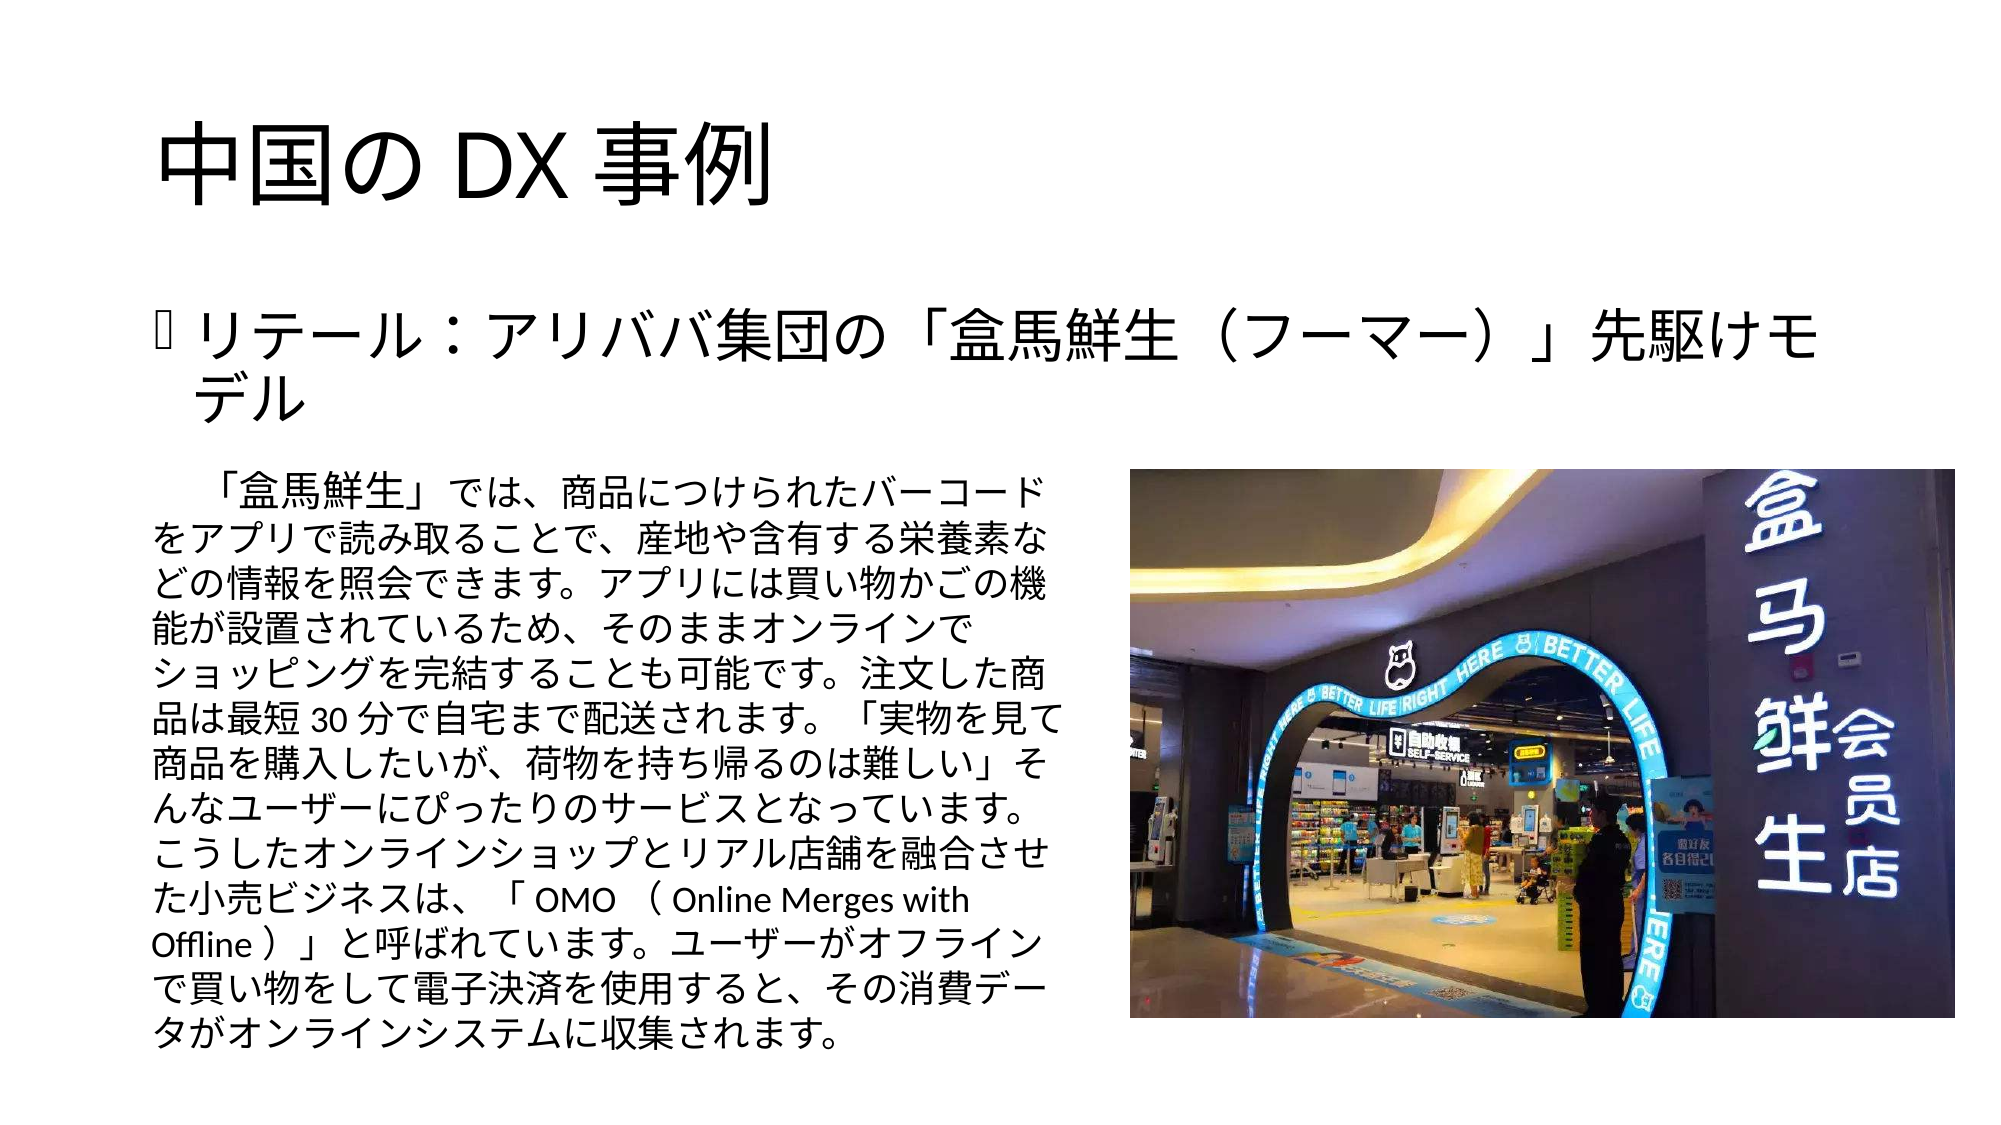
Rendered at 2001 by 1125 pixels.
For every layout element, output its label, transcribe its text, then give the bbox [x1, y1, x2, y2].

picture [1130, 469, 1955, 1018]
text_box 「盒馬鮮生」では、商品につけられたバーコードをアプリで読み取ることで、産地や含有する栄養素などの情報を照会できます。アプリには買い物かごの機能が設置されているため、そのままオンラインでショッピングを完結することも可能です。注文した商品は最短30分で自宅まで配送されます。「実物を見て商品を購入したいが、荷物を持ち帰るのは難しい」そんなユーザーにぴったりのサービスとなっています。こうしたオンラインショップとリアル店舗を融合させた小売ビジネスは、「OMO（Online Merges with Offline）」と呼ばれています。ユーザーがオフラインで買い物をして電子決済を使用すると、その消費データがオンラインシステムに収集されます。 [136, 457, 1082, 1063]
list リテール：アリババ集団の「盒馬鮮生（フーマー）」先駆けモデル [138, 299, 1864, 1014]
title 中国のDX事例 [138, 60, 1864, 278]
